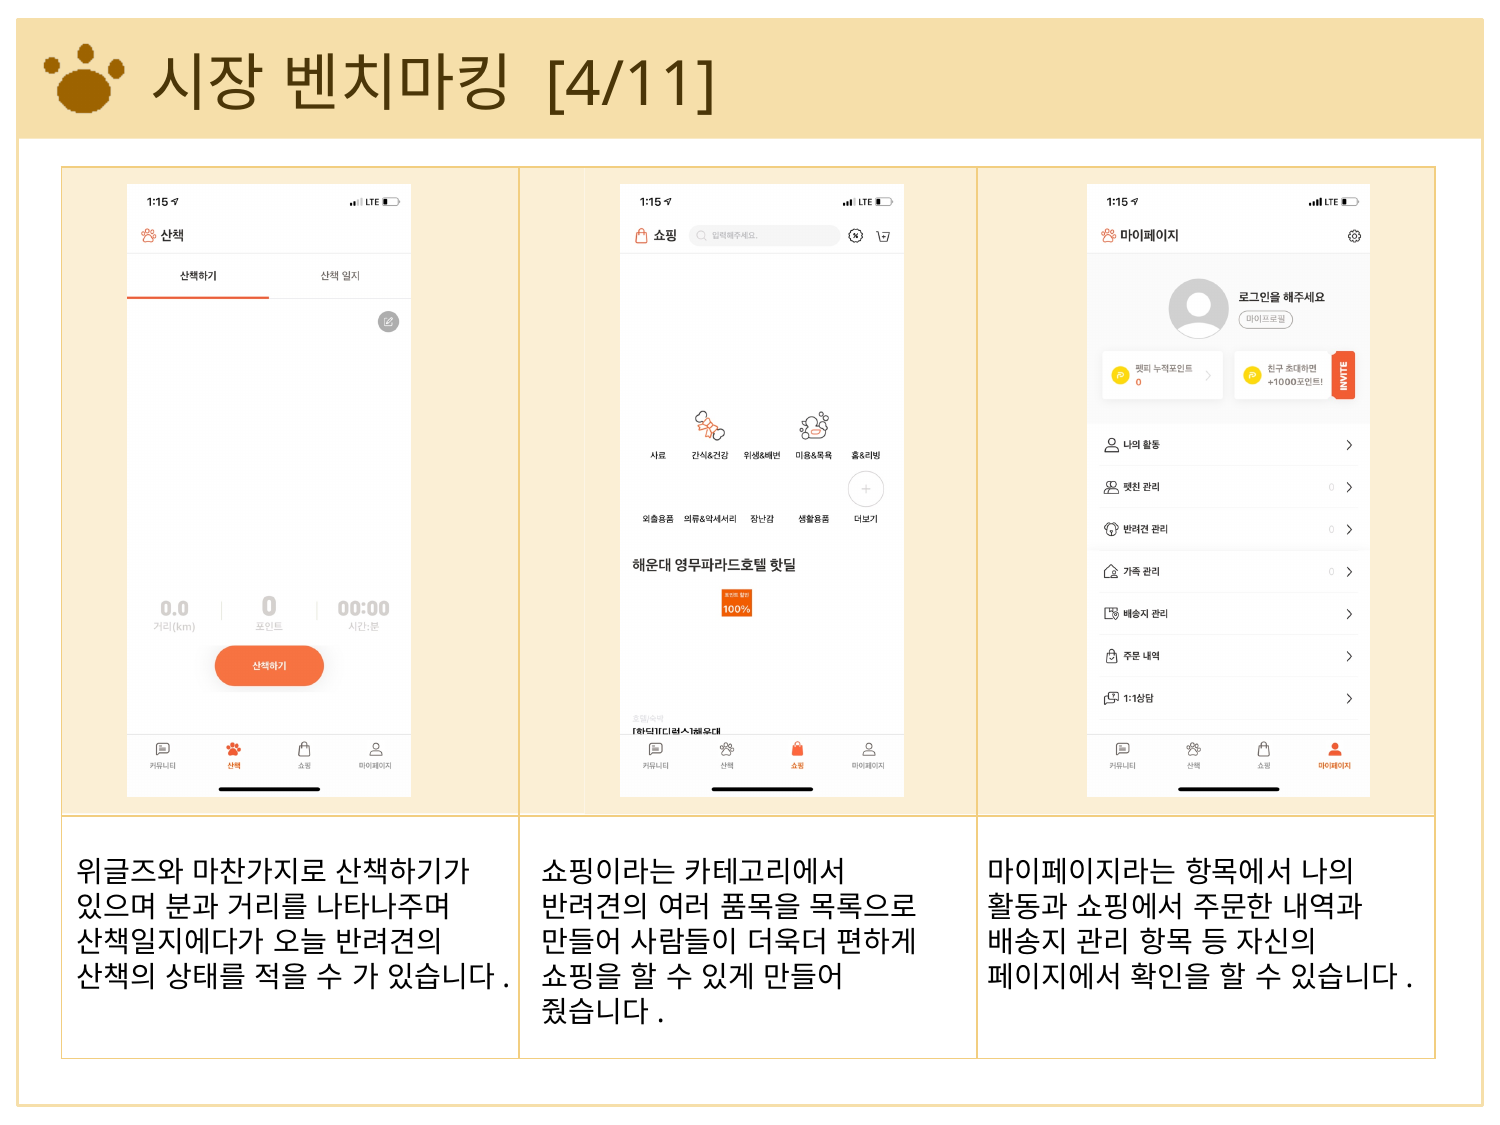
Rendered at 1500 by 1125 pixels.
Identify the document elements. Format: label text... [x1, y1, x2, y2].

table_header [62, 168, 518, 815]
table_cell [520, 817, 976, 1058]
table_cell [978, 817, 1434, 1058]
table_header [520, 168, 976, 815]
picture [619, 184, 904, 797]
text_box 시장 벤치마킹 [4/11] [135, 35, 845, 126]
table_header [978, 168, 1434, 815]
picture [42, 42, 128, 115]
table_cell [62, 817, 518, 1058]
picture [127, 184, 411, 797]
picture [1086, 184, 1371, 797]
text_box [16, 18, 1484, 1107]
